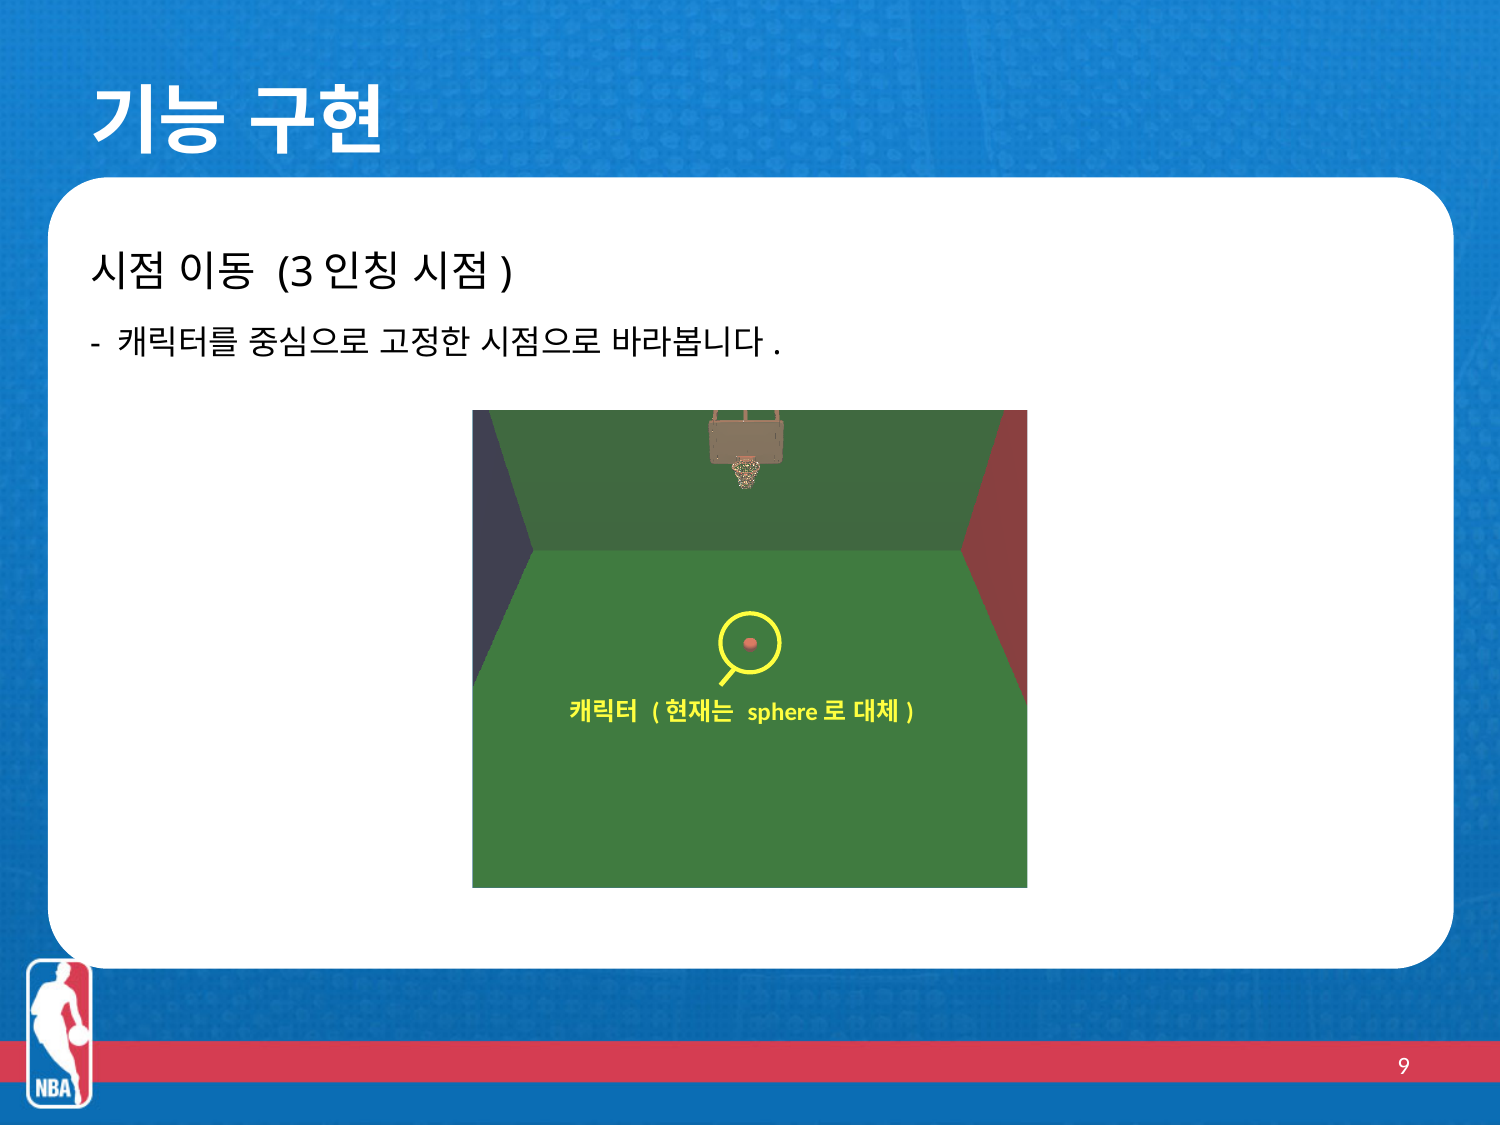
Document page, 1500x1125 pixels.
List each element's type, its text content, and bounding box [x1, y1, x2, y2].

picture [0, 0, 1500, 1125]
text_box [45, 183, 1456, 971]
text_box [63, 371, 1427, 915]
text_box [720, 667, 736, 686]
slide_number 9 [1074, 1035, 1425, 1095]
title 기능 구현 [75, 24, 1425, 211]
list 시점 이동 (3인칭 시점) - 캐릭터를 중심으로 고정한 시점으로 바라봅니다. [75, 211, 1425, 371]
